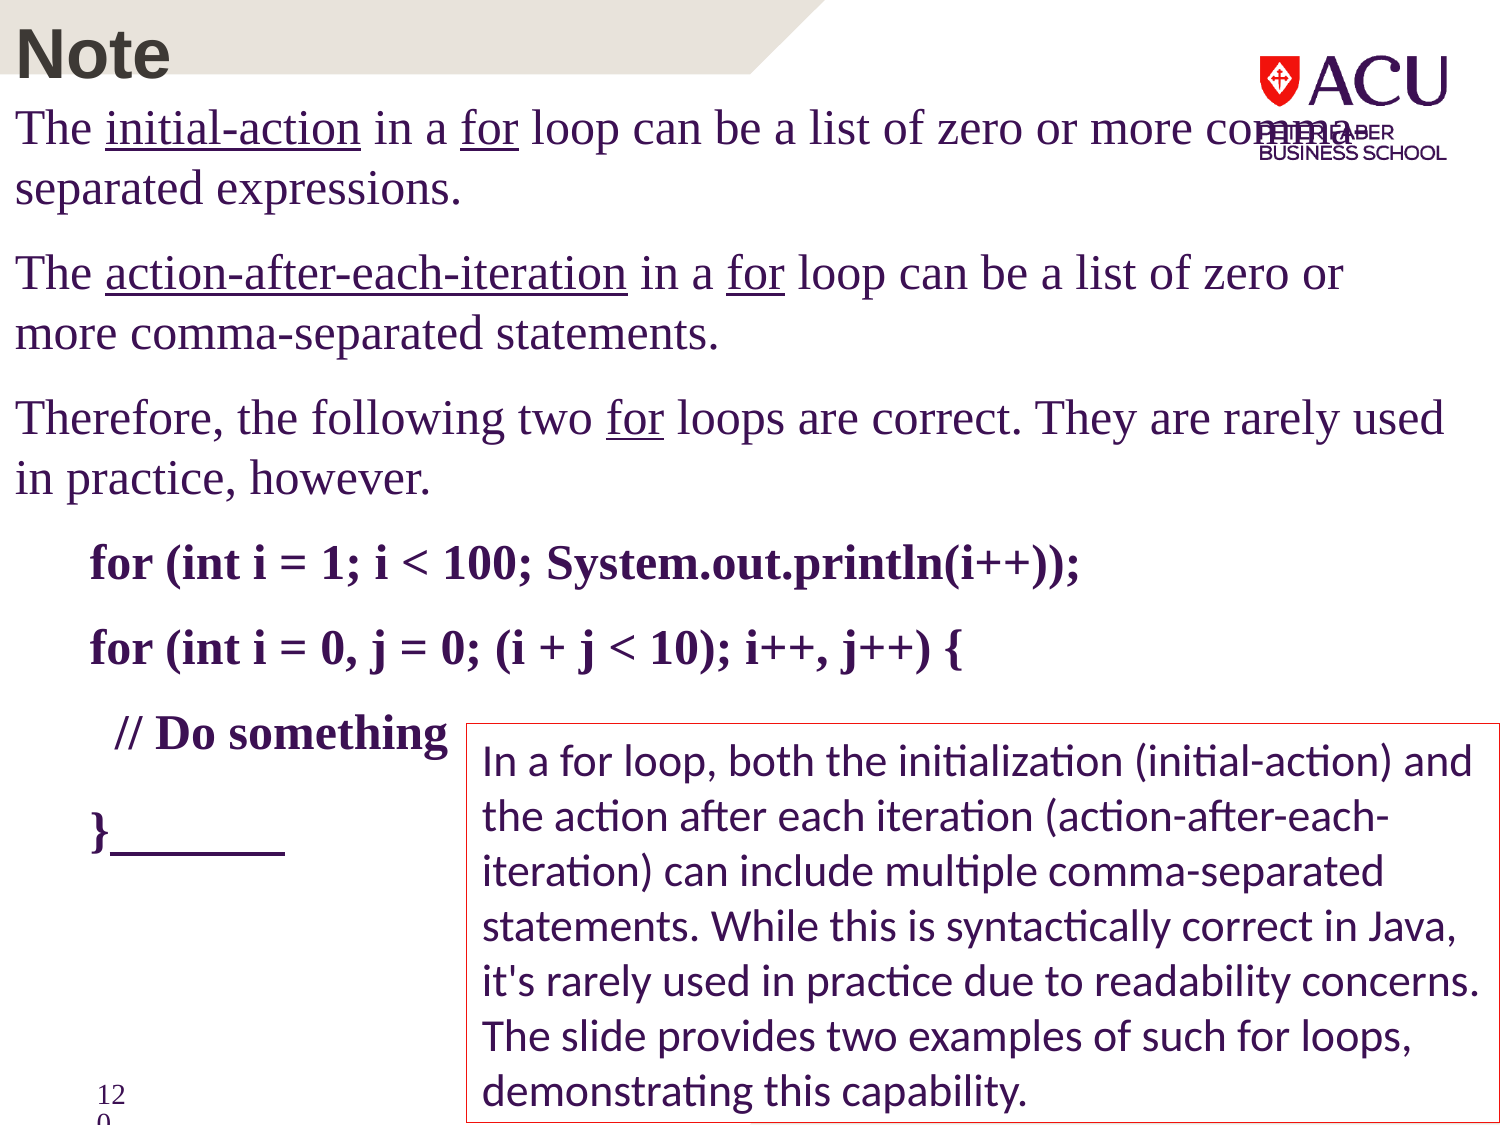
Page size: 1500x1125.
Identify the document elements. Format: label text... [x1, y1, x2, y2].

text_box The initial-action in a for loop can be a list of zero or more comma-separated expressions. The action-after-each-iteration in a for loop can be a list of zero or more comma-separated statements. Therefore, the following two for loops are correct. They are rarely used in practice, however. for (int i = 1; i < 100; System.out.println(i++)); for (int i = 0, j = 0; (i + j < 10); i++, j++) { // Do something } [0, 87, 1463, 867]
slide_number 120 [81, 1068, 156, 1109]
title Note [0, 0, 1275, 87]
text_box In a for loop, both the initialization (initial-action) and the action after each iteration (action-after-each-iteration) can include multiple comma-separated statements. While this is syntactically correct in Java, it's rarely used in practice due to readability concerns. The slide provides two examples of such for loops, demonstrating this capability. [466, 723, 1500, 1123]
picture [1275, 41, 1466, 175]
